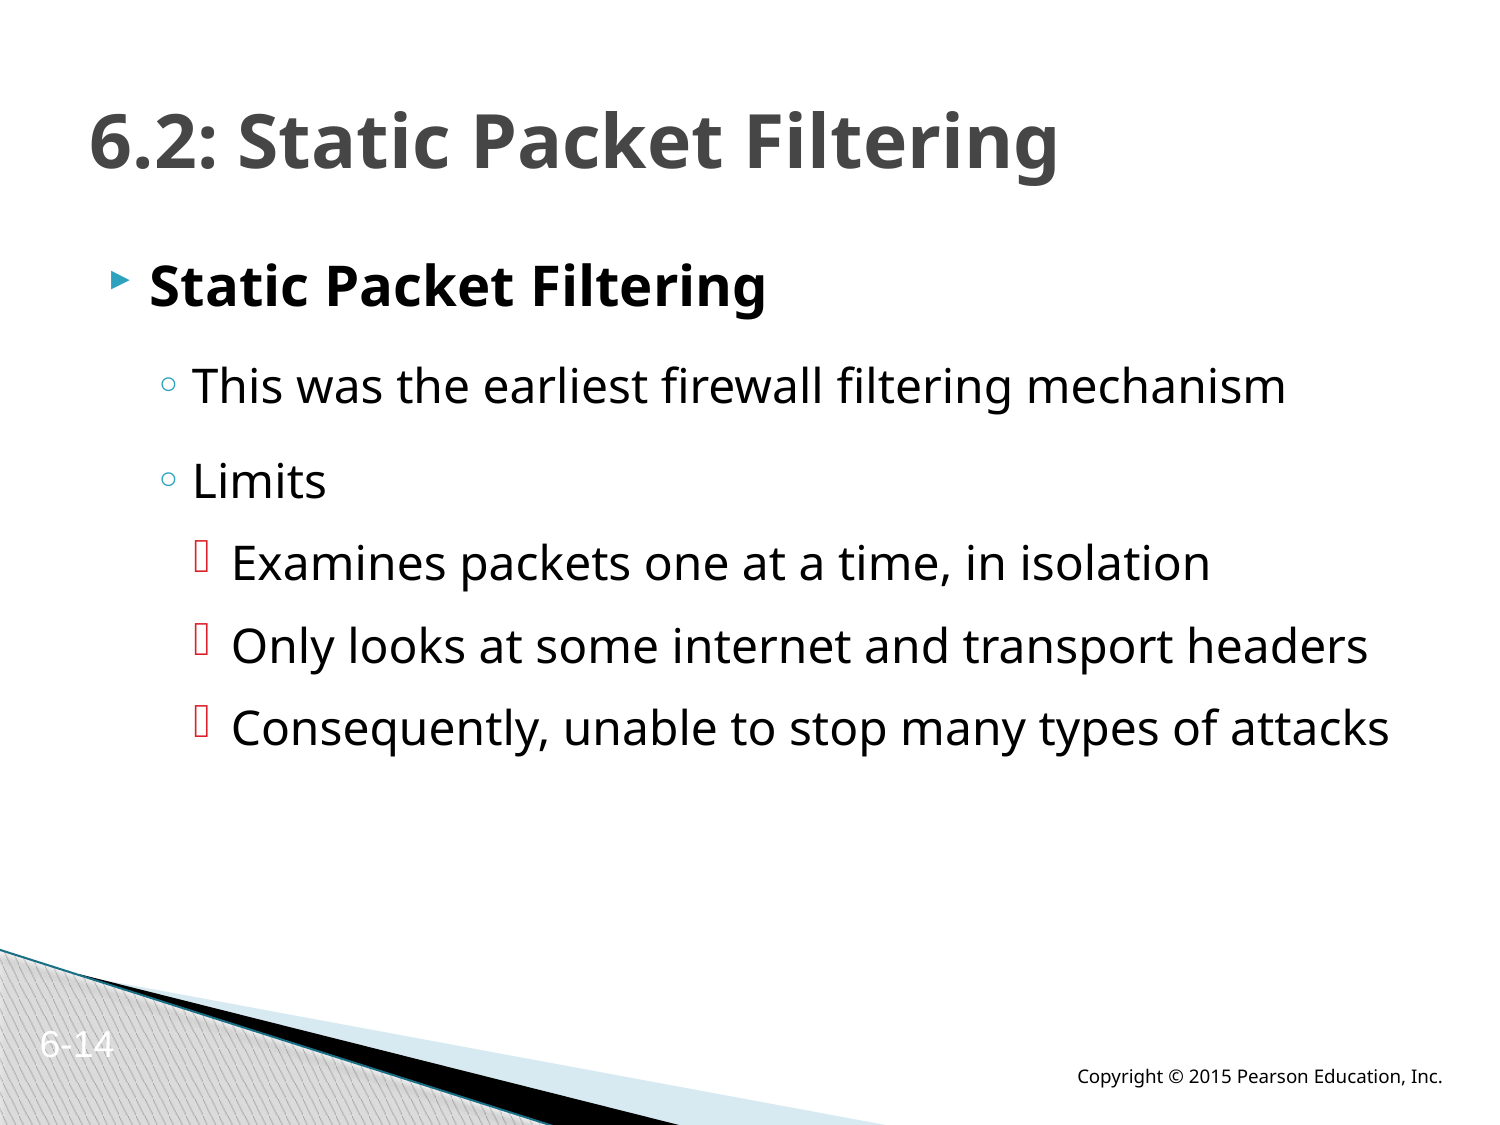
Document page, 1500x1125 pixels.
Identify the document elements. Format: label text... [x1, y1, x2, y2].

text_box 6-14 [24, 1012, 163, 1088]
list Static Packet Filtering This was the earliest firewall filtering mechanism Limits Examines packets one at a time, in isolation Only looks at some internet and transport headers Consequently, unable to stop many types of attacks [75, 242, 1425, 986]
title 6.2: Static Packet Filtering [75, 45, 1425, 233]
